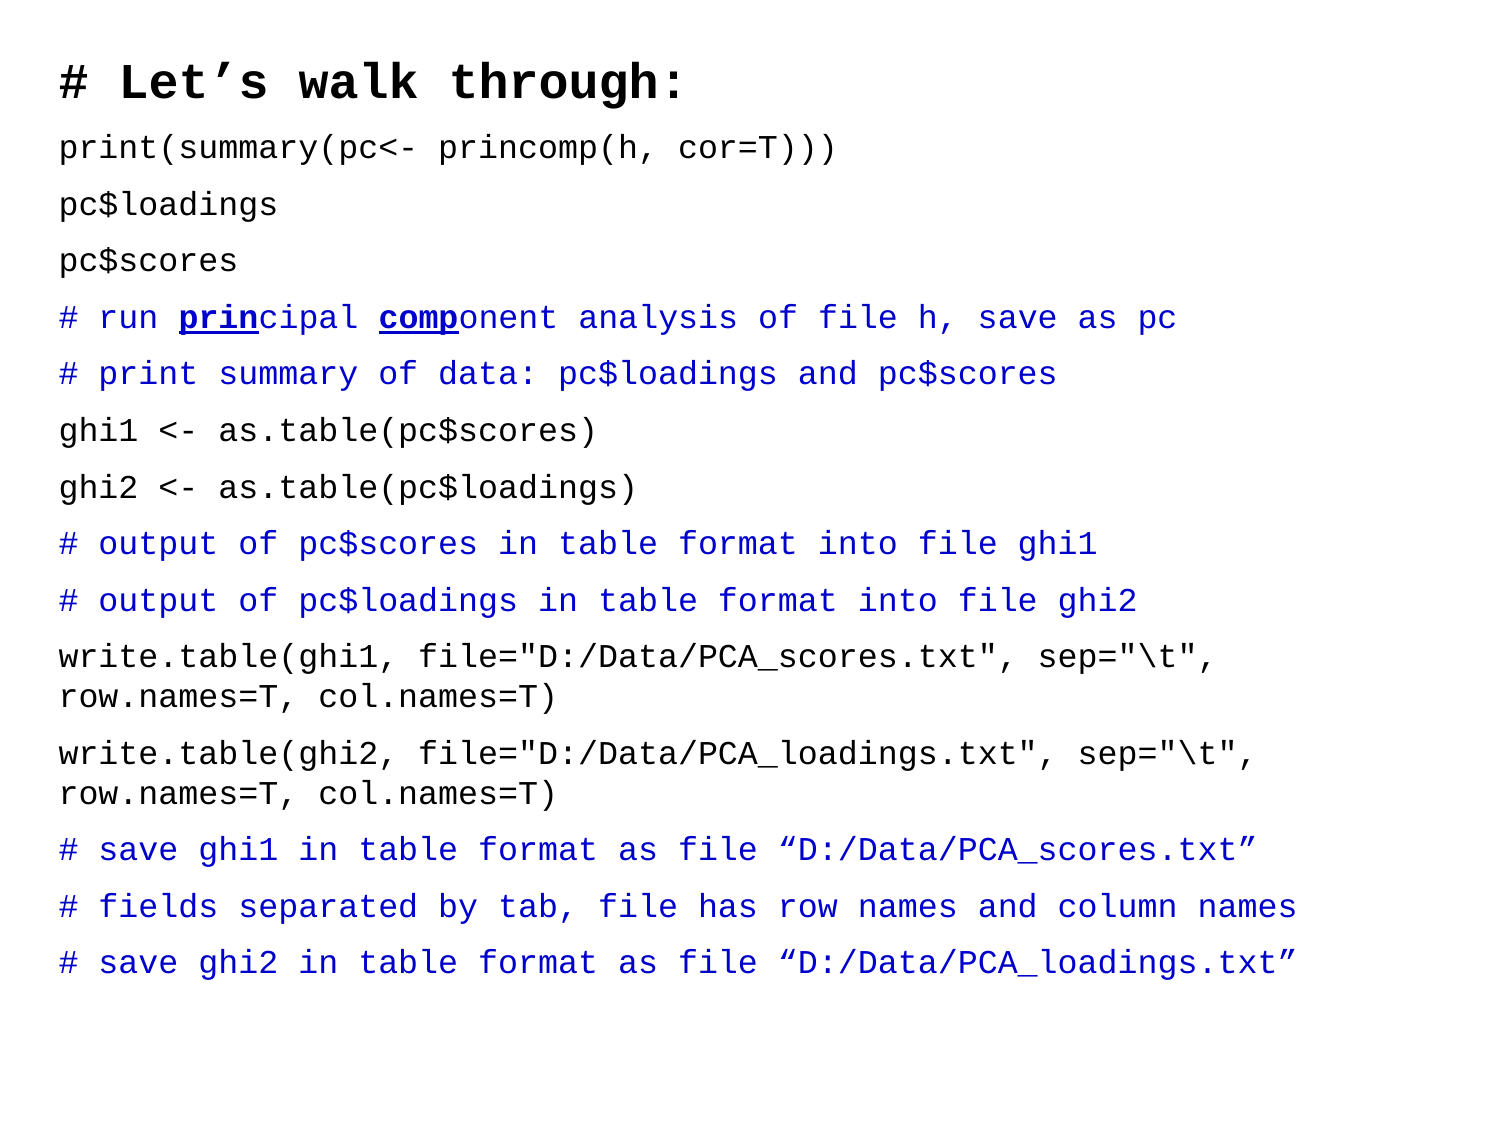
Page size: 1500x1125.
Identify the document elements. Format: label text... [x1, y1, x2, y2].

text_box # Let’s walk through: print(summary(pc<- princomp(h, cor=T))) pc$loadings pc$scores # run principal component analysis of file h, save as pc # print summary of data: pc$loadings and pc$scores ghi1 <- as.table(pc$scores) ghi2 <- as.table(pc$loadings) # output of pc$scores in table format into file ghi1 # output of pc$loadings in table format into file ghi2 write.table(ghi1, file="D:/Data/PCA_scores.txt", sep="\t", row.names=T, col.names=T) write.table(ghi2, file="D:/Data/PCA_loadings.txt", sep="\t", row.names=T, col.names=T) # save ghi1 in table format as file “D:/Data/PCA_scores.txt” # fields separated by tab, file has row names and column names # save ghi2 in table format as file “D:/Data/PCA_loadings.txt” [43, 41, 1446, 988]
